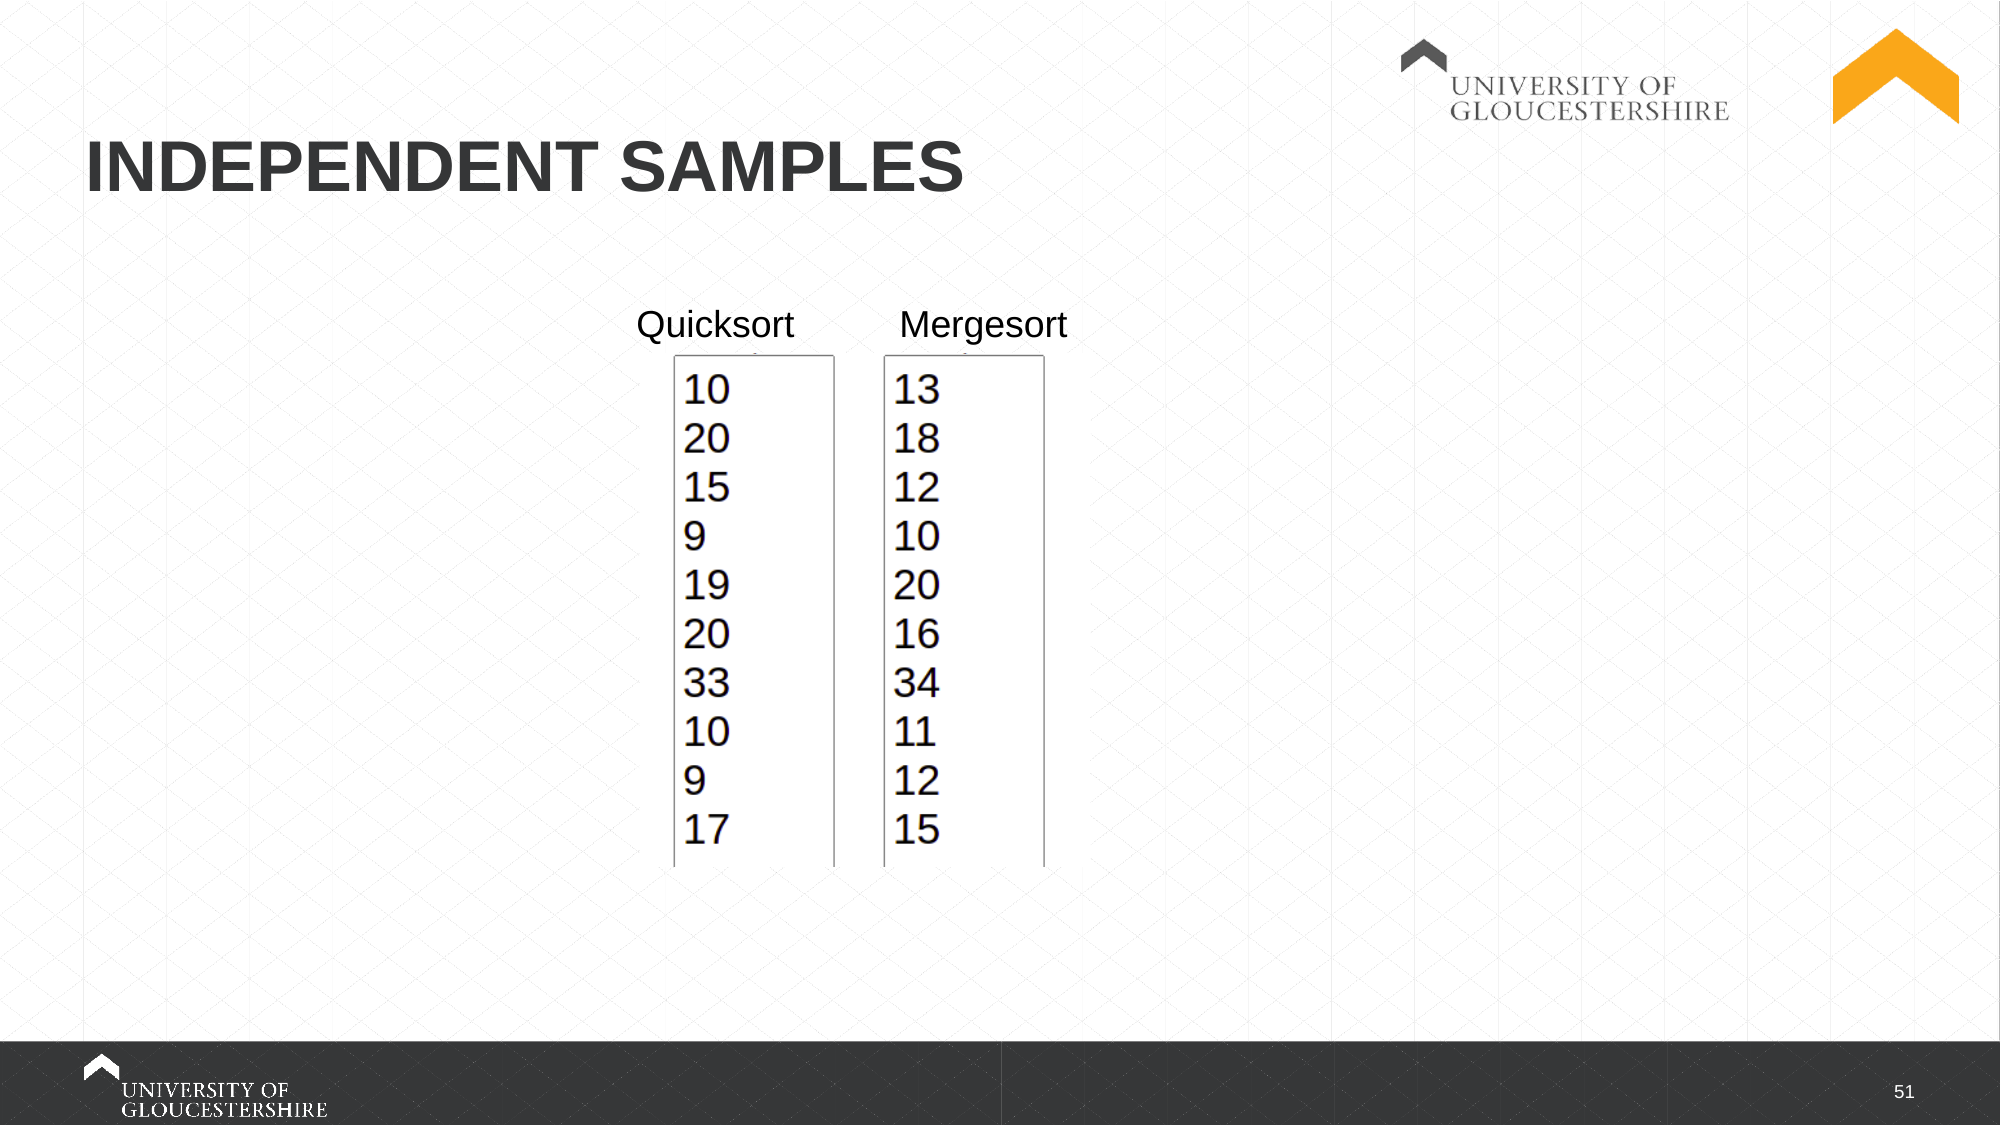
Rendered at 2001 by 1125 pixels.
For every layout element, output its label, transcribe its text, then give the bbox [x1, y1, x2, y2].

picture [0, 1, 2001, 1125]
text_box Quicksort Mergesort [621, 292, 1154, 353]
title INDEPENDENT SAMPLES [85, 138, 983, 257]
